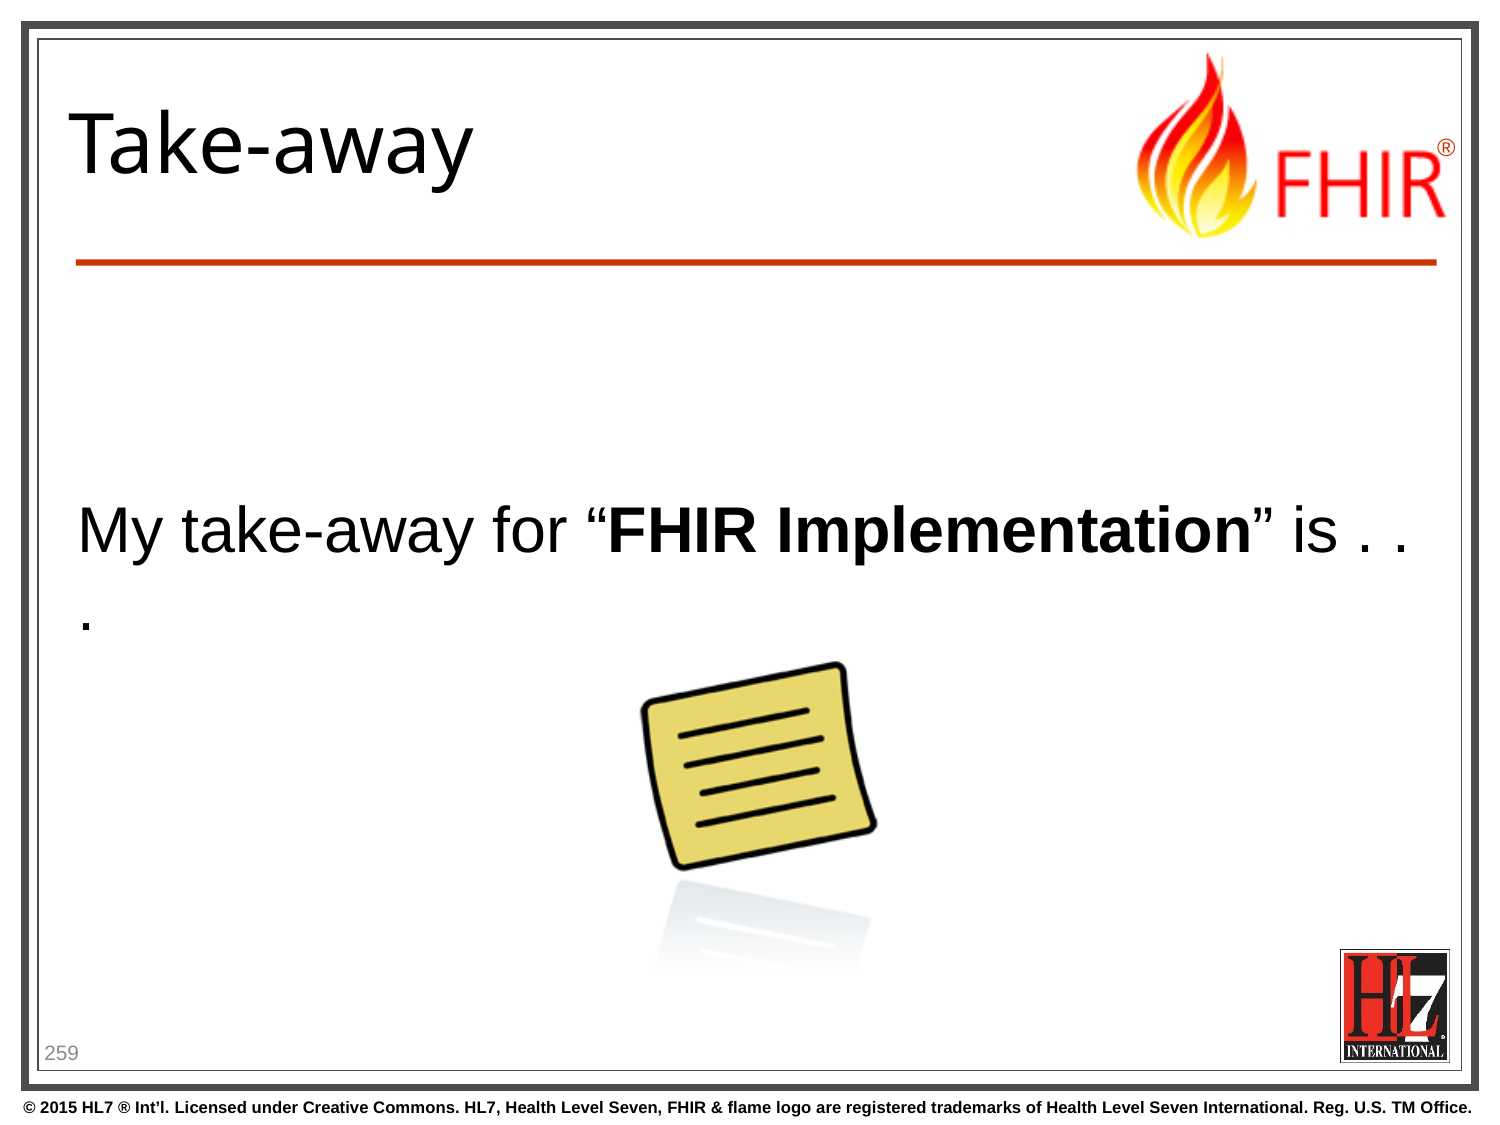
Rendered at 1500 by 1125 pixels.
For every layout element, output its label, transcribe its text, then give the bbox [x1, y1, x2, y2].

picture [1124, 42, 1458, 249]
slide_number 259 [29, 1034, 148, 1071]
list My take-away for “FHIR Implementation” is . . . [62, 299, 1438, 1059]
picture [587, 649, 926, 988]
title Take-away [53, 54, 1128, 244]
picture [1340, 949, 1450, 1063]
